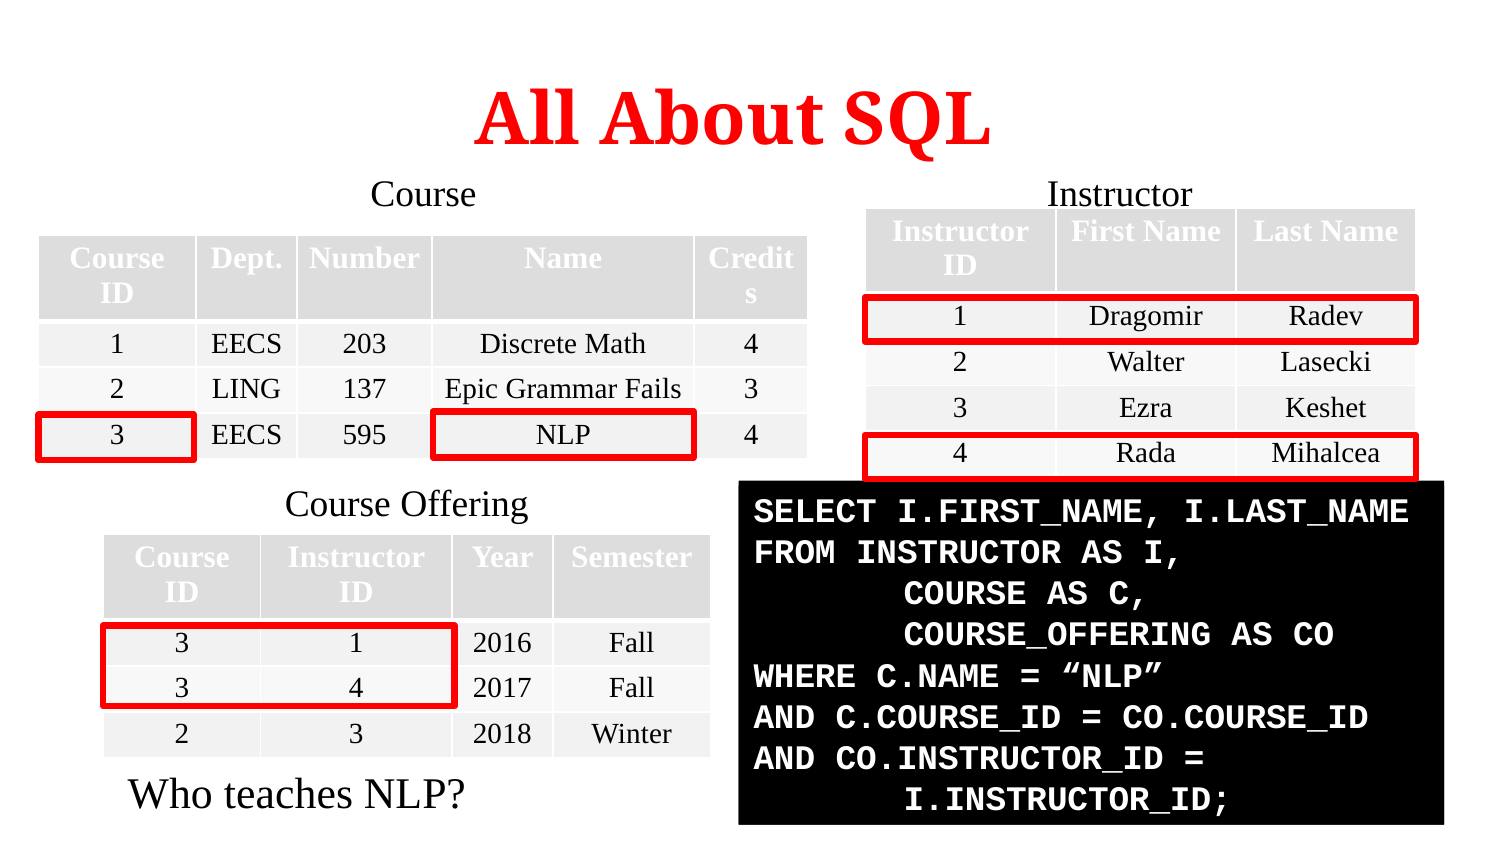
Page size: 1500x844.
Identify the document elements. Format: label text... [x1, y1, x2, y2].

table_header Credits [695, 236, 807, 319]
text_box Who teaches NLP? [38, 757, 556, 825]
text_box [101, 623, 457, 708]
table_cell 2 [39, 368, 195, 412]
table_cell 3 [866, 386, 1055, 430]
table_cell 1 [39, 324, 195, 366]
text_box [36, 412, 196, 462]
table_header First Name [1057, 209, 1235, 291]
text_box [863, 433, 1418, 481]
table_header Instructor ID [866, 209, 1055, 291]
table_cell Lasecki [1237, 343, 1415, 385]
table_cell 4 [695, 324, 807, 366]
table_cell Epic Grammar Fails [433, 368, 693, 410]
table_header Year [453, 535, 552, 618]
table_cell 137 [298, 368, 431, 412]
table_cell EECS [197, 324, 296, 366]
table_cell 2018 [453, 713, 552, 757]
table_cell Fall [554, 623, 710, 665]
table_header Last Name [1237, 209, 1415, 291]
table_cell 2017 [453, 667, 552, 711]
table_header Semester [554, 535, 710, 618]
table_cell 4 [696, 414, 807, 458]
table_cell 2 [866, 343, 1055, 385]
table_cell Ezra [1057, 386, 1235, 430]
table_cell Winter [554, 713, 710, 757]
table_header Course ID [104, 535, 260, 618]
text_box [863, 295, 1418, 343]
text_box Course [333, 161, 514, 222]
table_cell Fall [554, 667, 710, 711]
table_cell 3 [695, 368, 807, 412]
table_cell 2 [104, 713, 260, 757]
table_header Dept. [197, 236, 296, 319]
table_header Name [433, 236, 693, 319]
text_box Instructor [1011, 161, 1229, 222]
table_cell Keshet [1237, 386, 1415, 430]
table_header Instructor ID [261, 535, 451, 618]
table_header Course ID [39, 236, 195, 319]
text_box Course Offering [103, 471, 711, 532]
text_box SELECT I.FIRST_NAME, I.LAST_NAME FROM INSTRUCTOR AS I, COURSE AS C, COURSE_OFFERING AS CO WHERE C.NAME = “NLP” AND C.COURSE_ID = CO.COURSE_ID AND CO.INSTRUCTOR_ID = I.INSTRUCTOR_ID; [738, 480, 1445, 825]
table_cell Walter [1057, 343, 1235, 385]
table_header Number [298, 236, 431, 319]
title All About SQL [41, 64, 1425, 180]
table_cell 595 [298, 414, 431, 458]
table_cell Discrete Math [433, 324, 693, 366]
table_cell 203 [298, 324, 431, 366]
table_cell EECS [197, 414, 296, 458]
text_box [431, 410, 696, 459]
table_cell 3 [261, 713, 451, 757]
table_cell 2016 [457, 623, 552, 665]
table_cell LING [197, 368, 296, 412]
